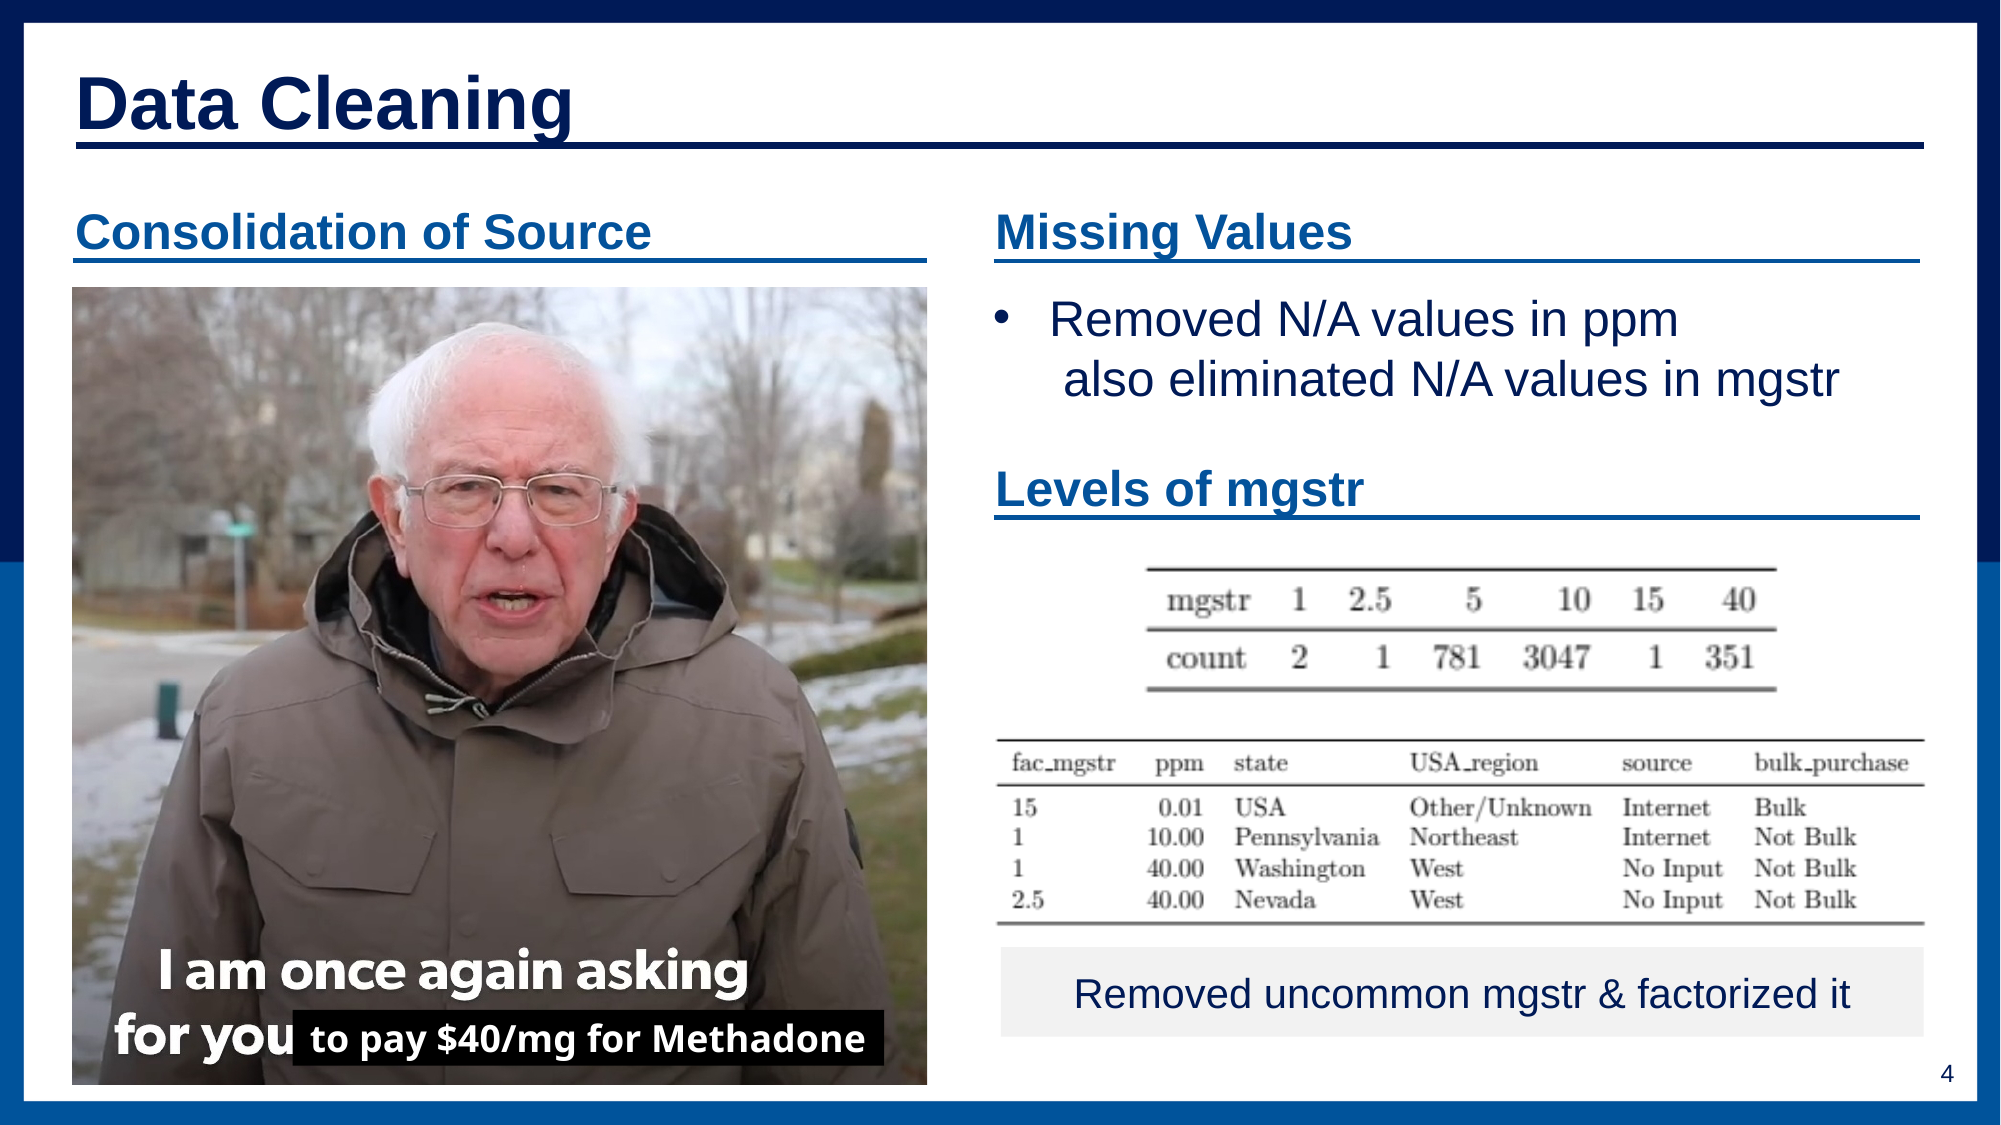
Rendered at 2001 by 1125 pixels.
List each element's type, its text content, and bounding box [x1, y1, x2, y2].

text_box Removed uncommon mgstr & factorized it [1000, 946, 1925, 1038]
text_box Consolidation of Source [75, 199, 653, 258]
picture [0, 0, 2001, 1125]
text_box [992, 199, 1921, 408]
text_box Levels of mgstr [995, 456, 1366, 515]
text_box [1143, 564, 1778, 693]
slide_number 4 [1519, 1042, 1970, 1103]
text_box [43, 286, 928, 1098]
text_box Data Cleaning [75, 54, 1132, 142]
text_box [994, 732, 1927, 928]
